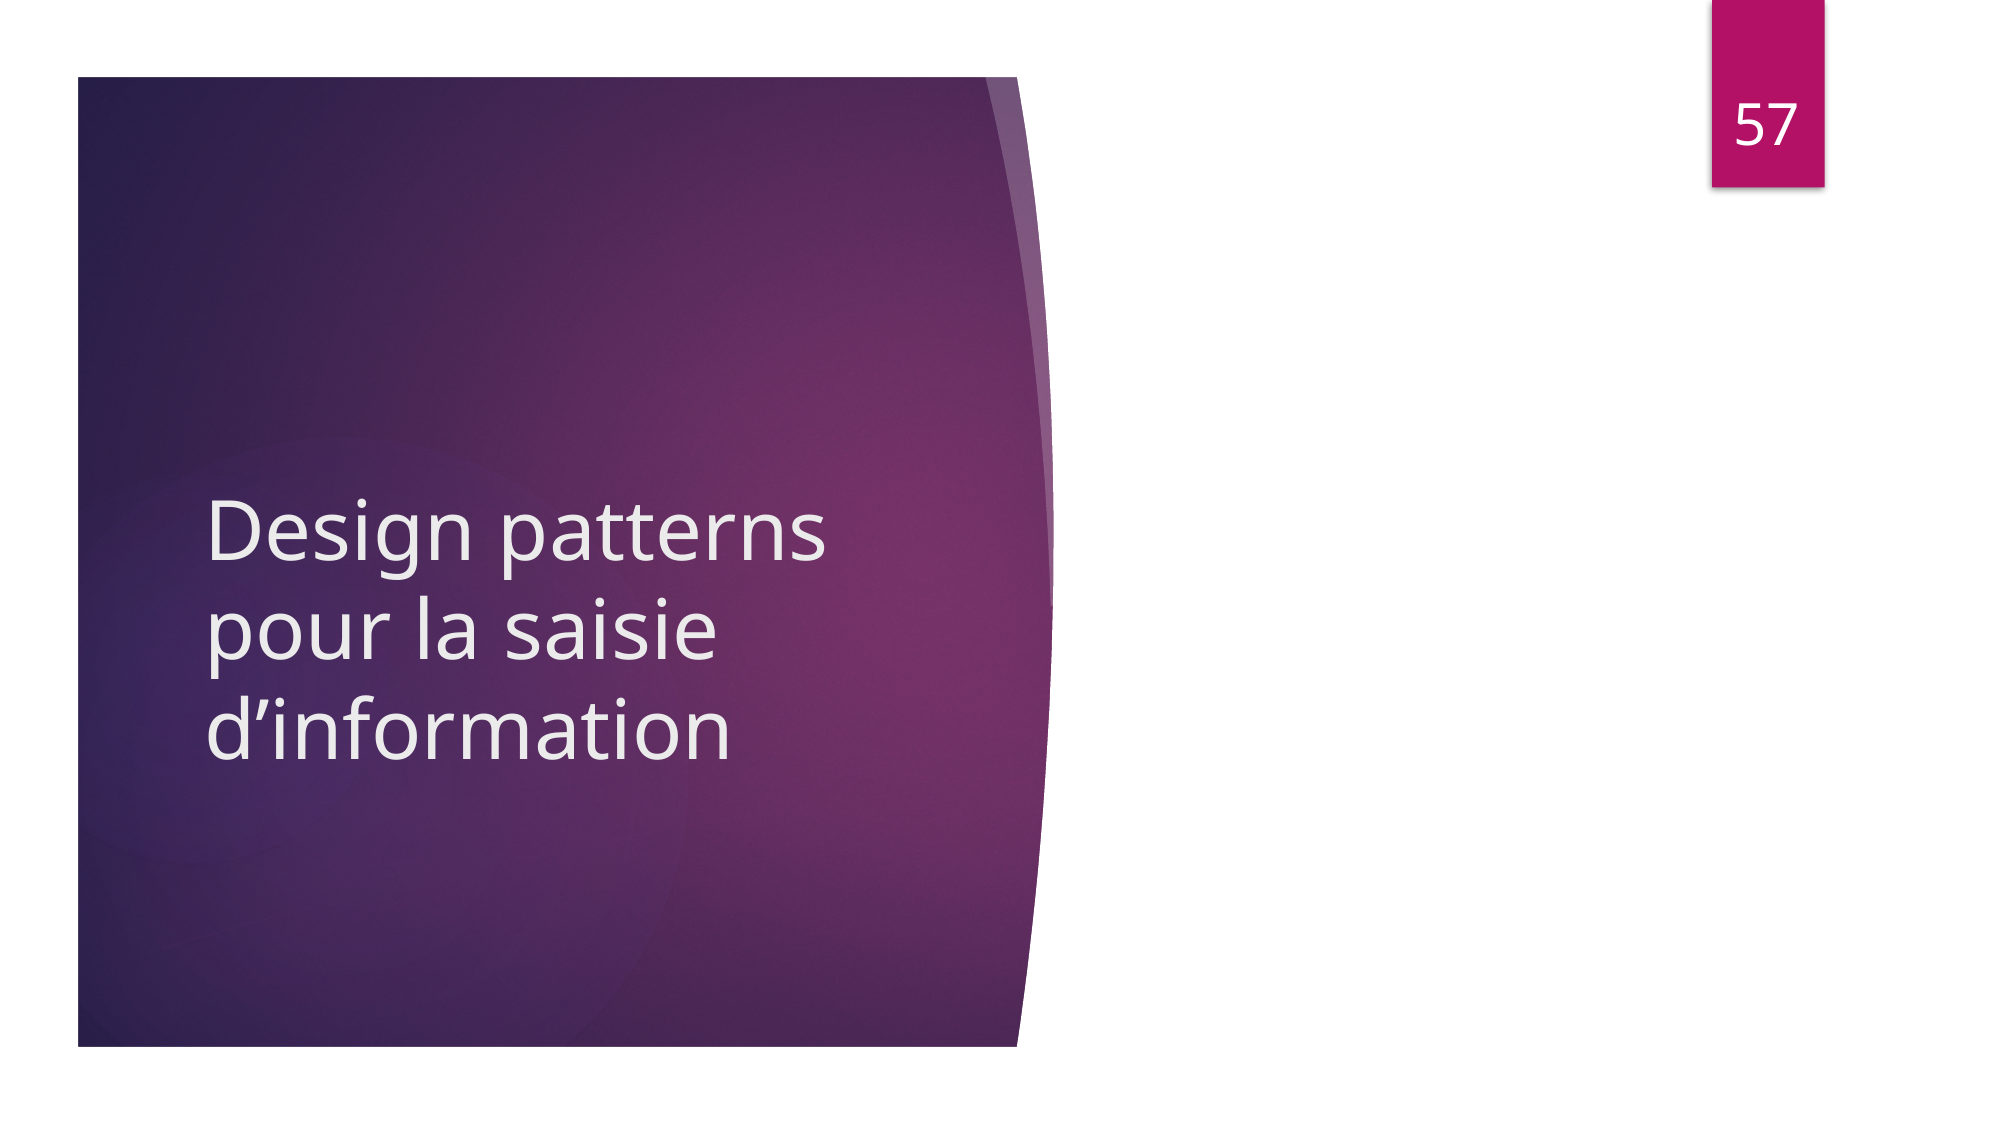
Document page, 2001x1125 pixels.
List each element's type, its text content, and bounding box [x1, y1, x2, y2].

slide_number 57 [1698, 48, 1836, 175]
title Design patterns pour la saisie d’information [189, 439, 904, 814]
